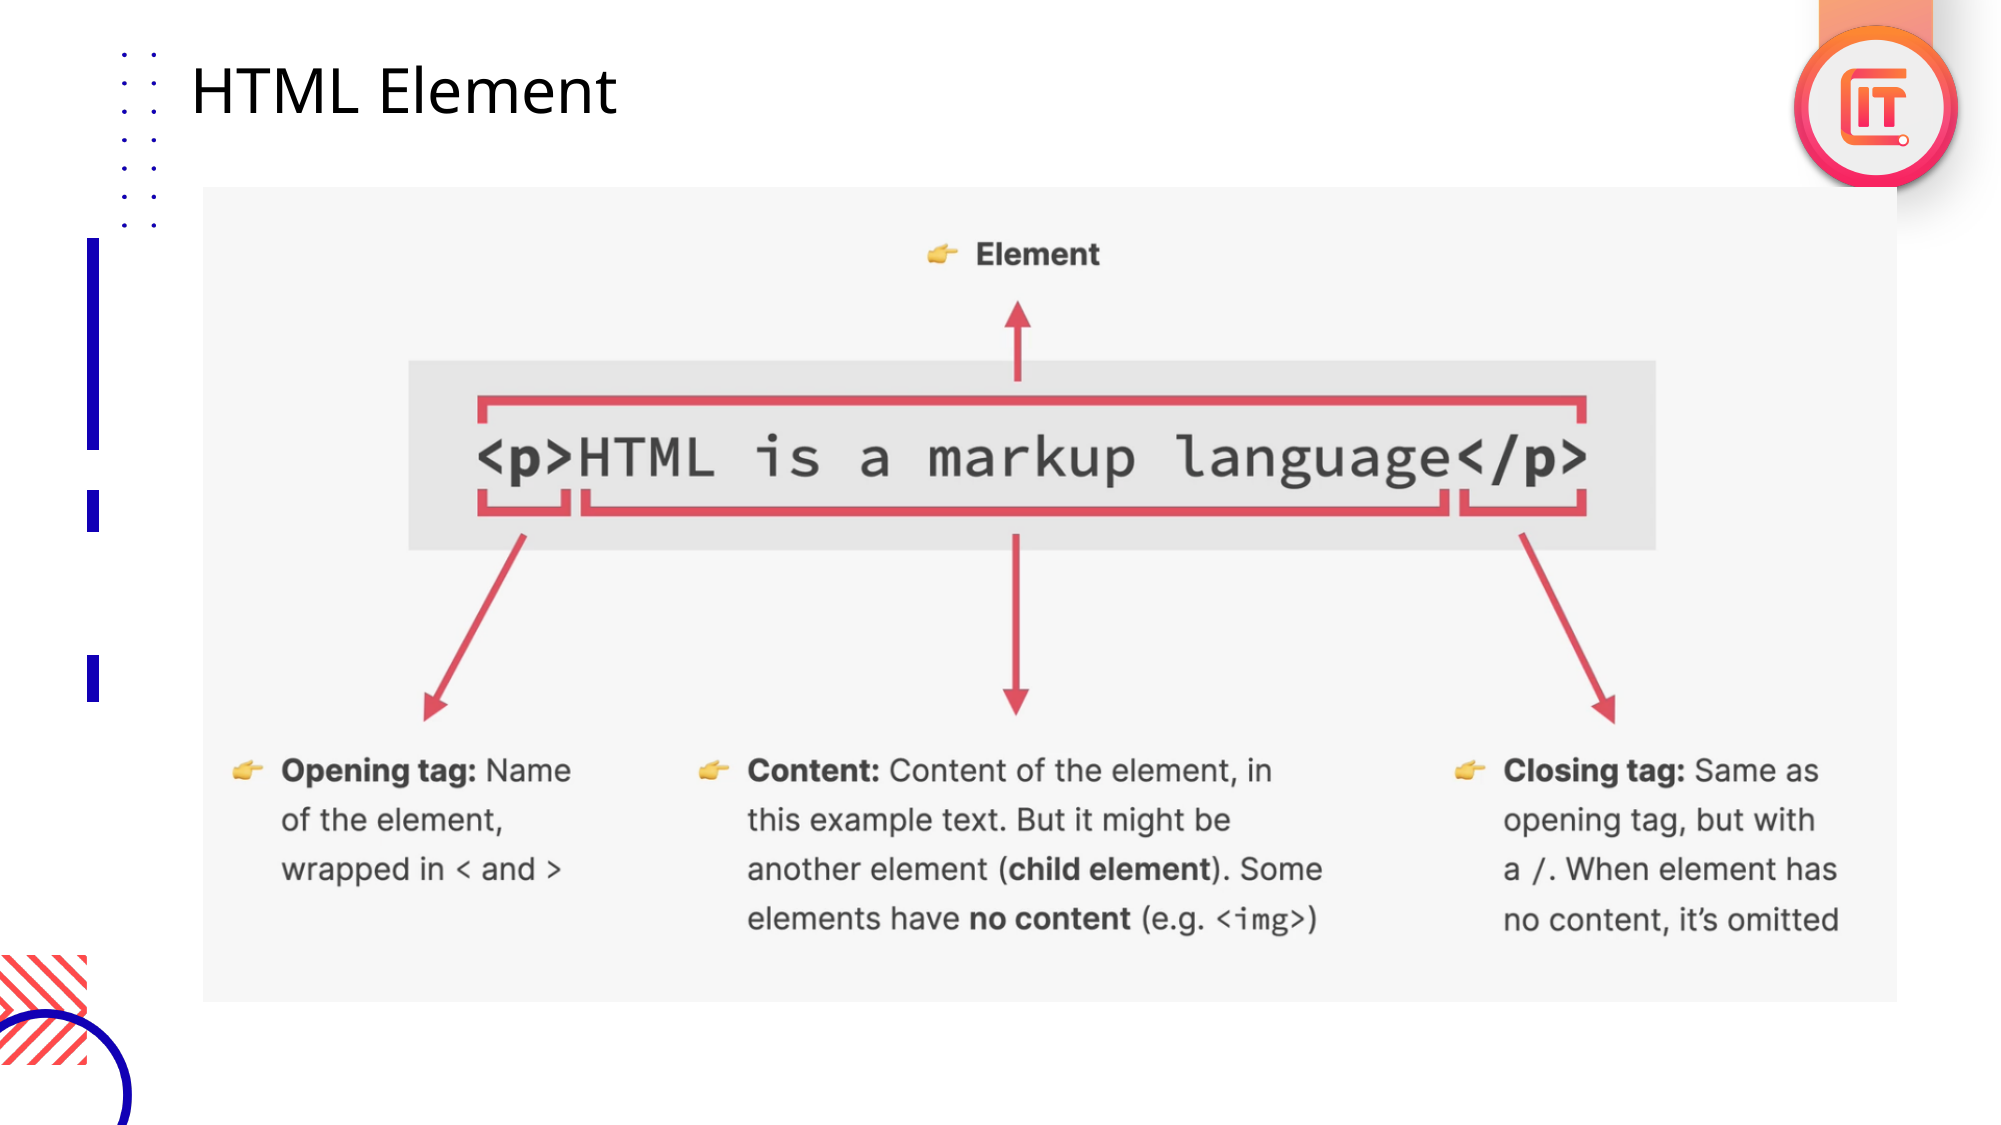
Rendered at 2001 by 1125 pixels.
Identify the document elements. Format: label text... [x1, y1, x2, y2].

text_box HTML Element [182, 52, 626, 135]
picture [203, 22, 1965, 1002]
picture [0, 955, 132, 1125]
picture [122, 52, 156, 228]
